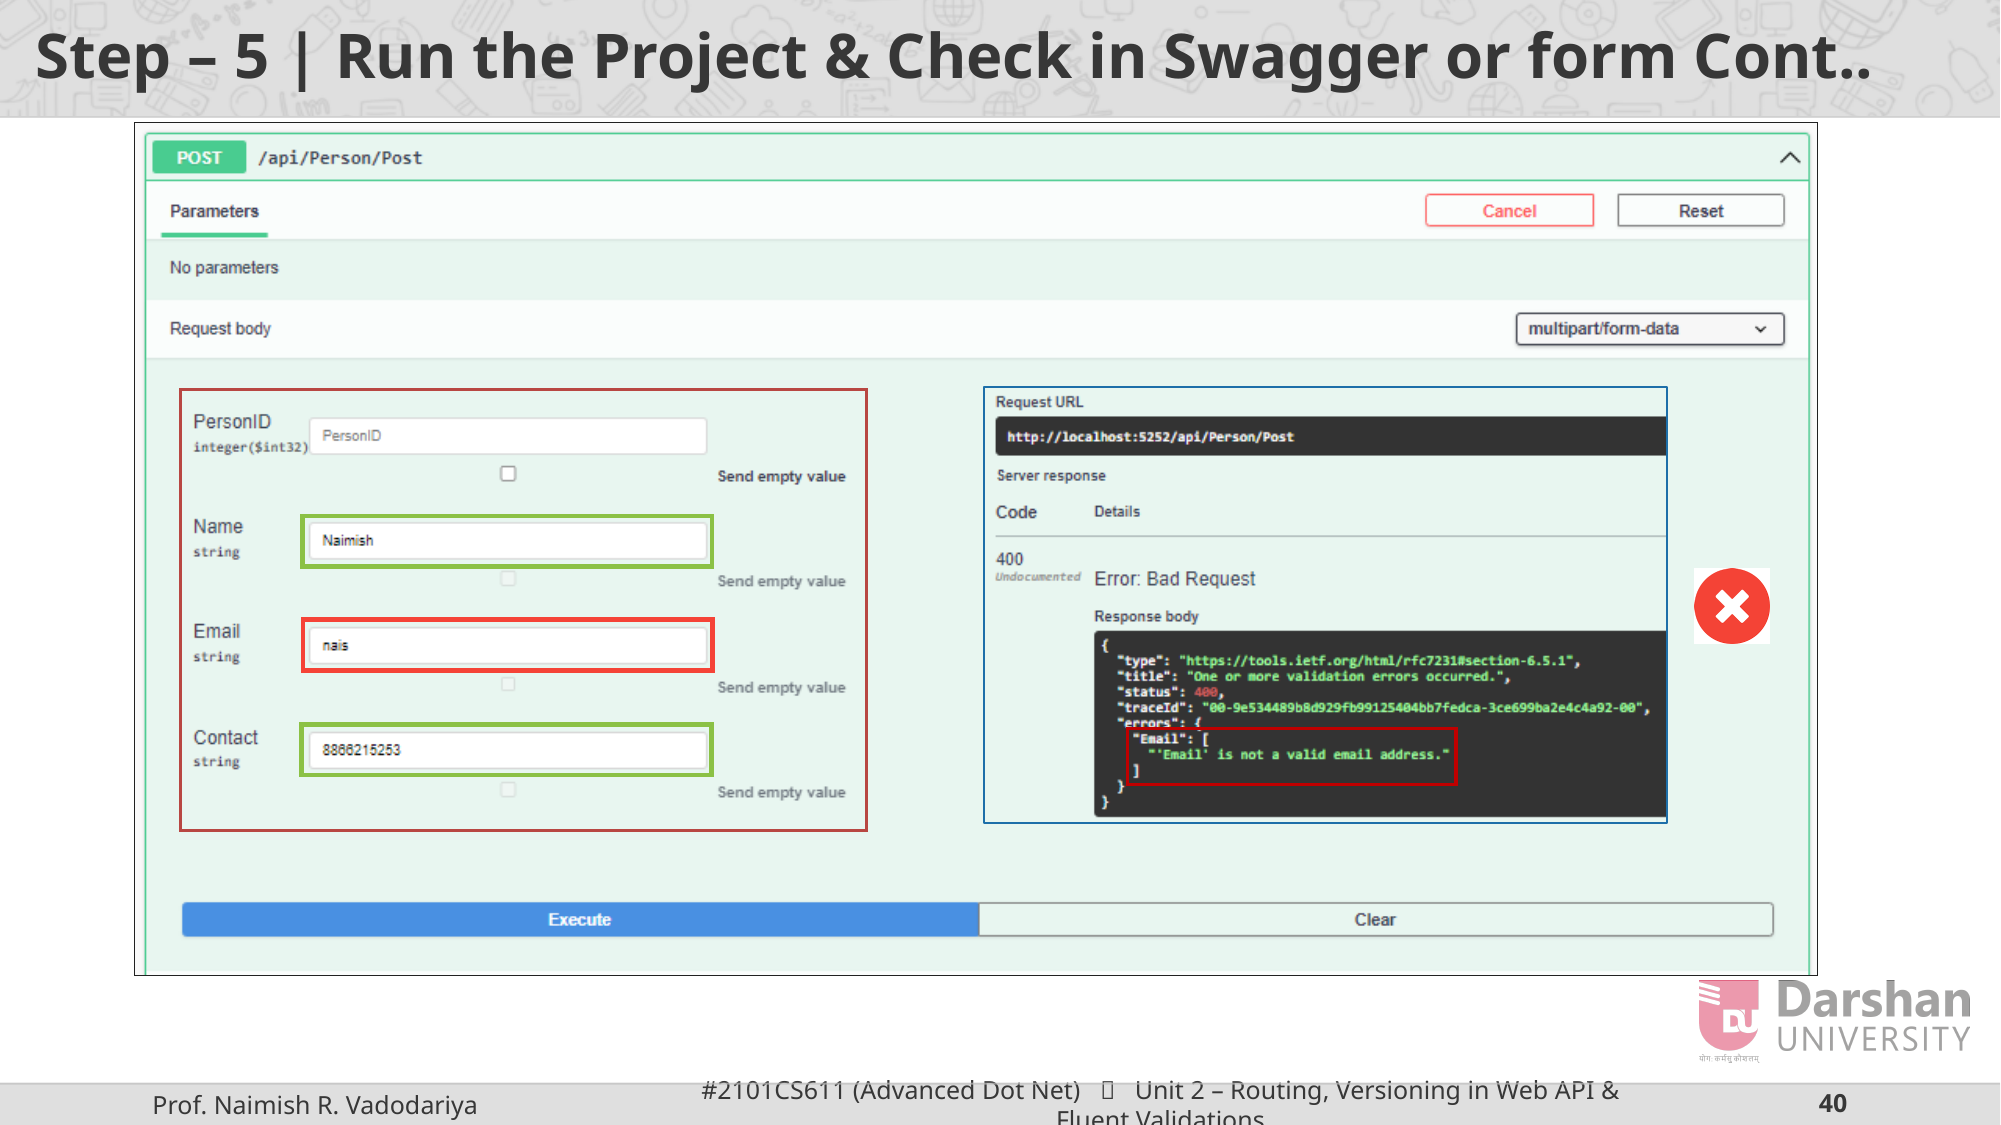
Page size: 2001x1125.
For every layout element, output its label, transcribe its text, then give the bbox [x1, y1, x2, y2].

picture [134, 122, 1818, 976]
title Step – 5 | Run the Project & Check in Swagger or form Cont.. [0, 0, 2000, 117]
